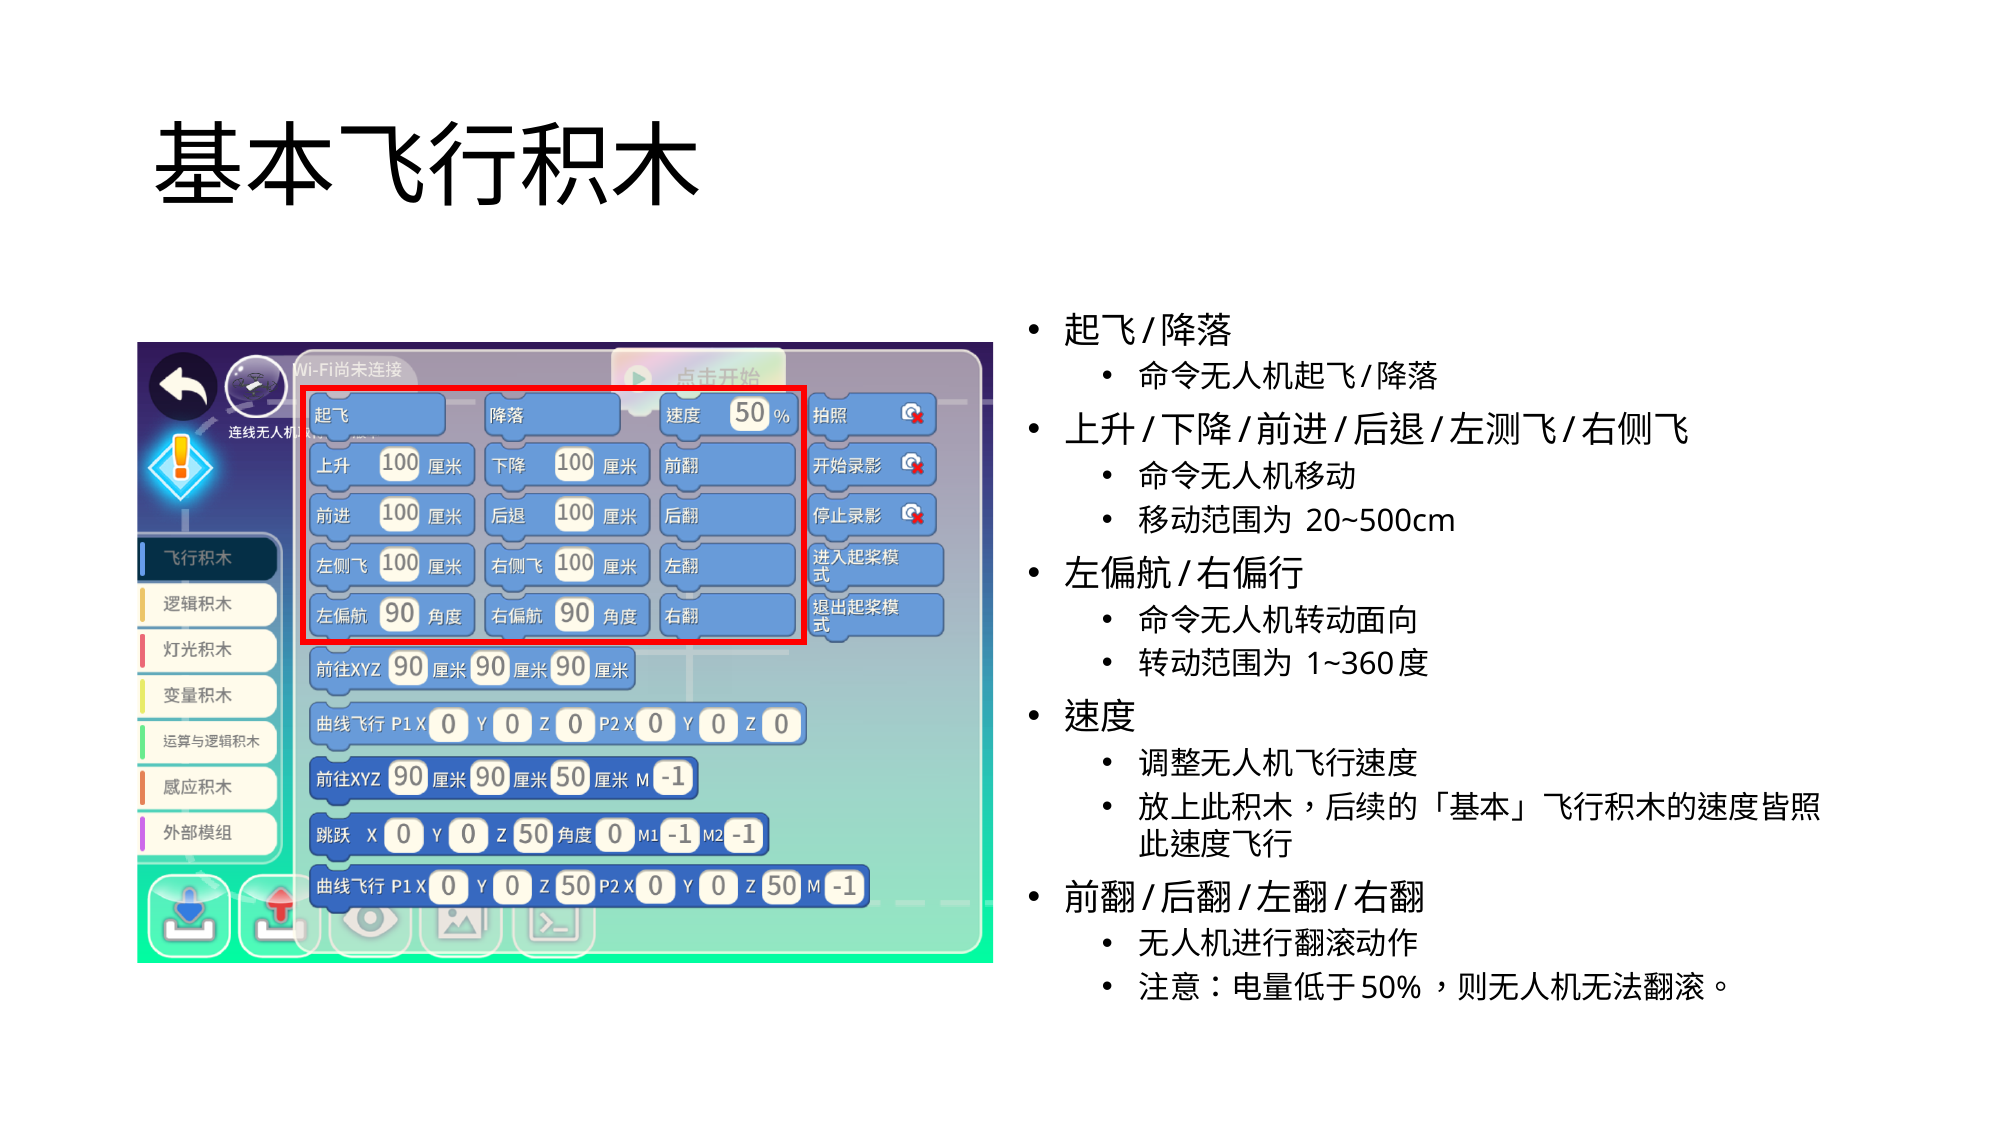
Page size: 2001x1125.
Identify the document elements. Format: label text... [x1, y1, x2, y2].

list 起飞/降落 命令无人机起飞/降落 上升/下降/前进/后退/左测飞/右侧飞 命令无人机移动 移动范围为 20~500cm 左偏航/右偏行 命令无人机转动面向 转动范围为 1~360度 速度 调整无人机飞行速度 放上此积木，后续的「基本」飞行积木的速度皆照此速度飞行 前翻/后翻/左翻/右翻 无人机进行翻滚动作 注意：电量低于50%，则无人机无法翻滚。 [1012, 299, 1863, 1014]
picture [137, 341, 994, 963]
title 基本飞行积木 [137, 59, 1863, 278]
